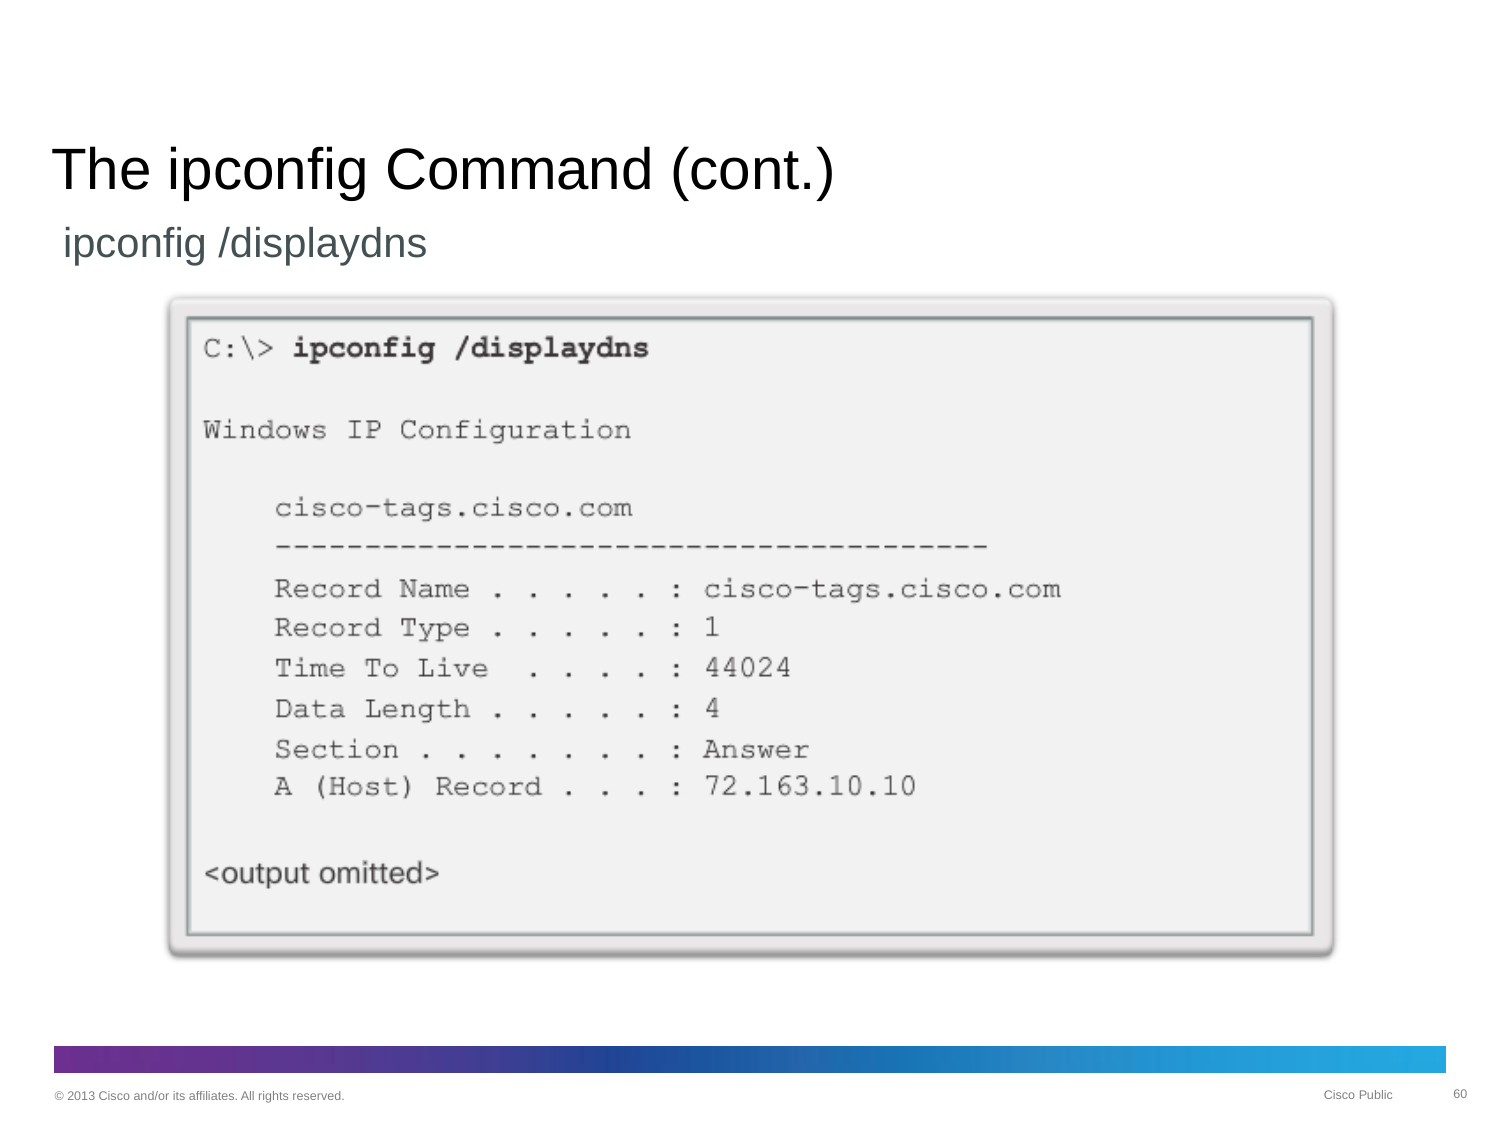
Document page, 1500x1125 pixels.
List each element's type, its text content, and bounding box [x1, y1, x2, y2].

title The ipconfig Command (cont.) [37, 70, 1447, 209]
text_box ipconfig /displaydns [48, 212, 740, 284]
picture [154, 283, 1346, 963]
picture [54, 1046, 1446, 1073]
